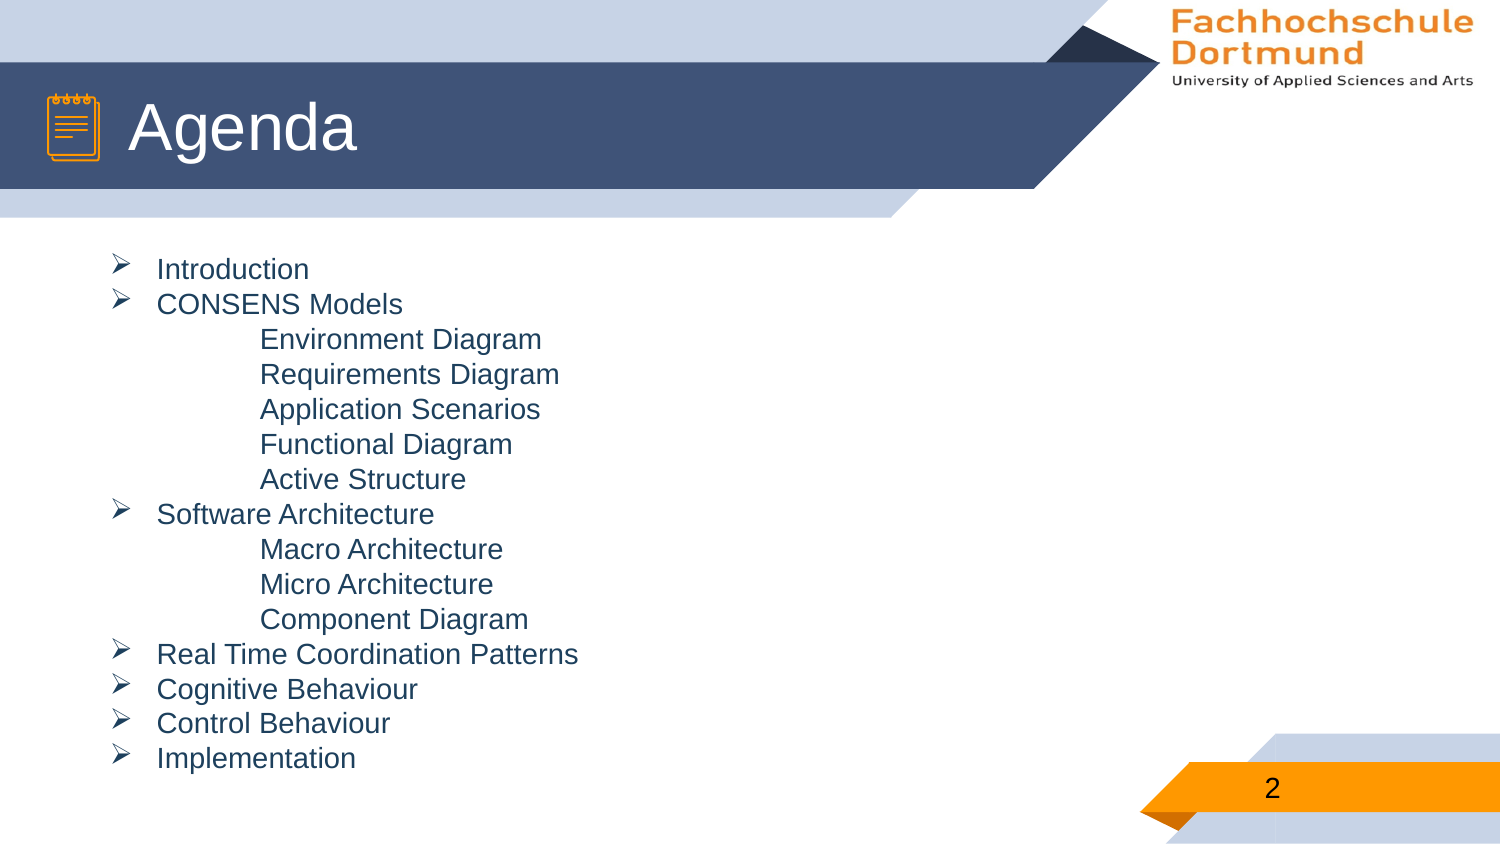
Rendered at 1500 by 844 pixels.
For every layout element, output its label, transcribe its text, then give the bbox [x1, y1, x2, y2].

text_box Agenda [113, 75, 373, 171]
text_box Introduction CONSENS Models Environment Diagram Requirements Diagram Application Scenarios Functional Diagram Active Structure Software Architecture Macro Architecture Micro Architecture Component Diagram Real Time Coordination Patterns Cognitive Behaviour Control Behaviour Implementation [95, 243, 1488, 783]
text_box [47, 93, 100, 161]
slide_number 2 [1249, 760, 1494, 813]
picture [1162, 0, 1488, 101]
